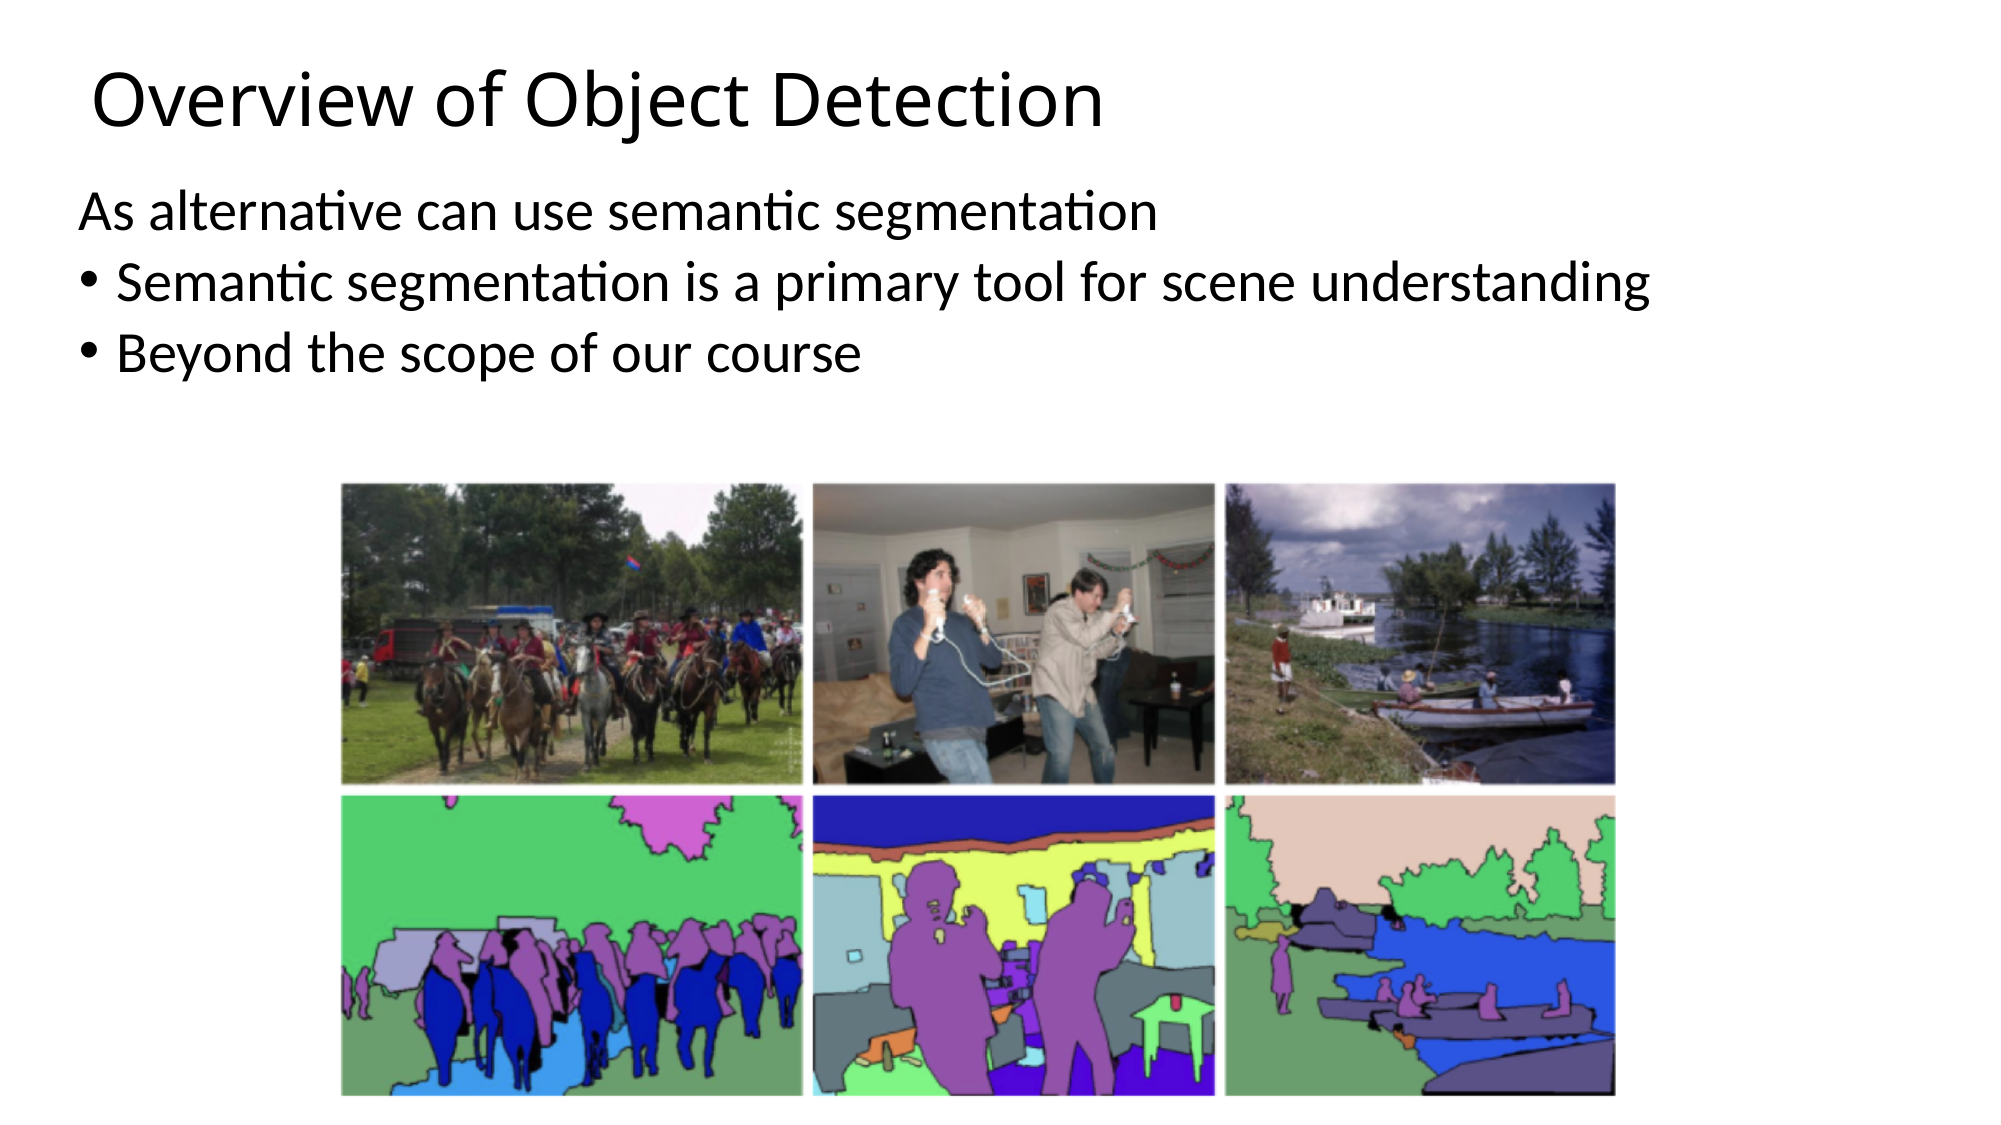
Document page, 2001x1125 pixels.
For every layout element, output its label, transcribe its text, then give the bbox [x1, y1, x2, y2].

list As alternative can use semantic segmentation Semantic segmentation is a primary tool for scene understanding Beyond the scope of our course [63, 172, 1931, 440]
title Overview of Object Detection [75, 54, 1966, 150]
picture [337, 477, 1625, 1098]
